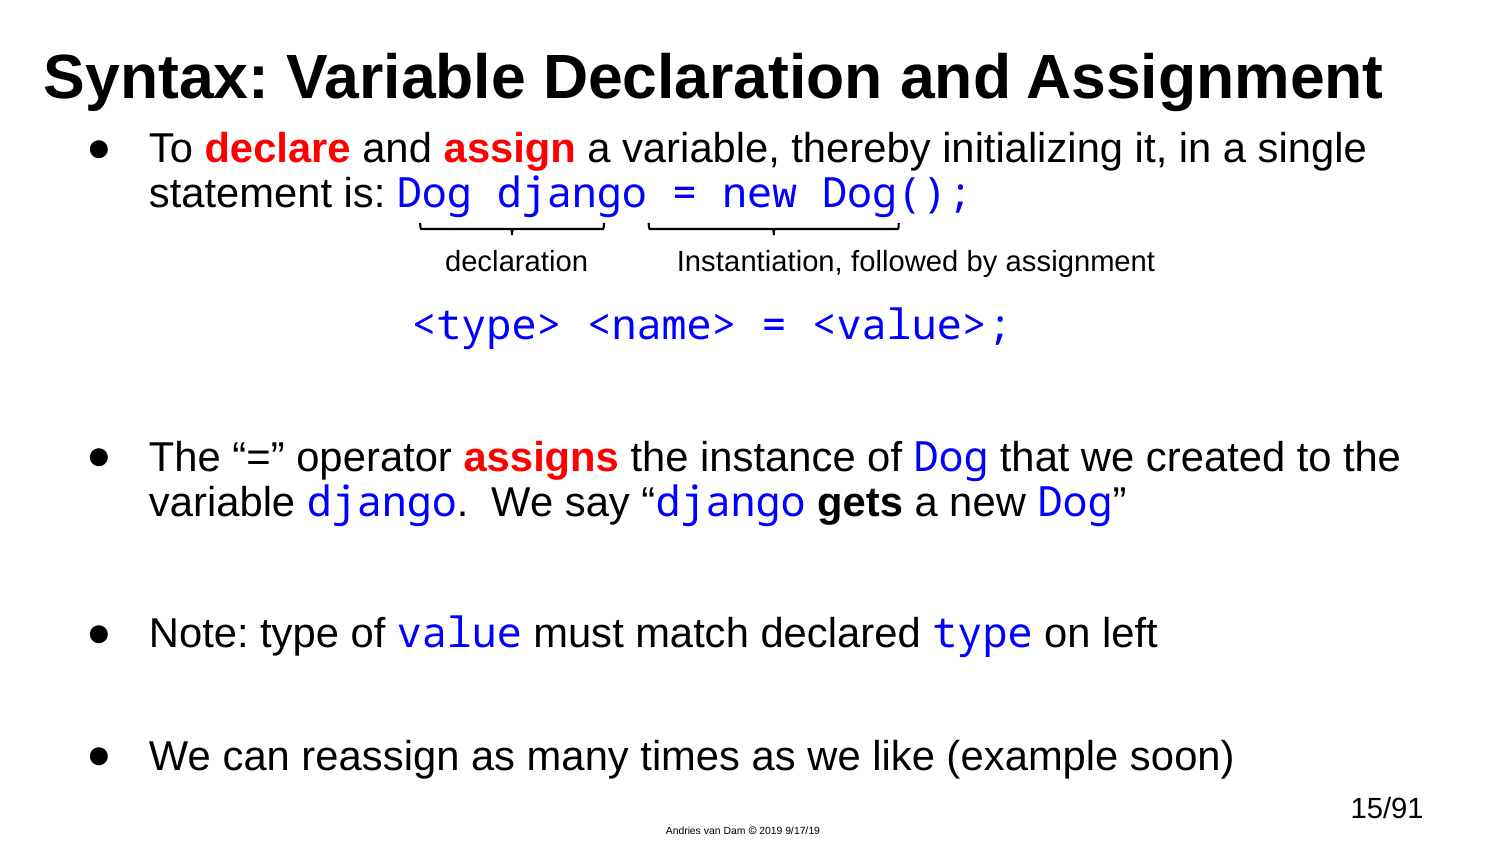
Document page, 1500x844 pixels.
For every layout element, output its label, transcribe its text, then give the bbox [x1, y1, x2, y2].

list To declare and assign a variable, thereby initializing it, in a single statement is: Dog django = new Dog(); <type> <name> = <value>; The “=” operator assigns the instance of Dog that we created to the variable django. We say “django gets a new Dog” Note: type of value must match declared type on left We can reassign as many times as we like (example soon) [58, 111, 1484, 844]
title Syntax: Variable Declaration and Assignment [29, 0, 1418, 128]
text_box [648, 222, 900, 234]
text_box Instantiation, followed by assignment [662, 234, 1172, 285]
text_box declaration [430, 234, 604, 285]
text_box [419, 222, 605, 234]
